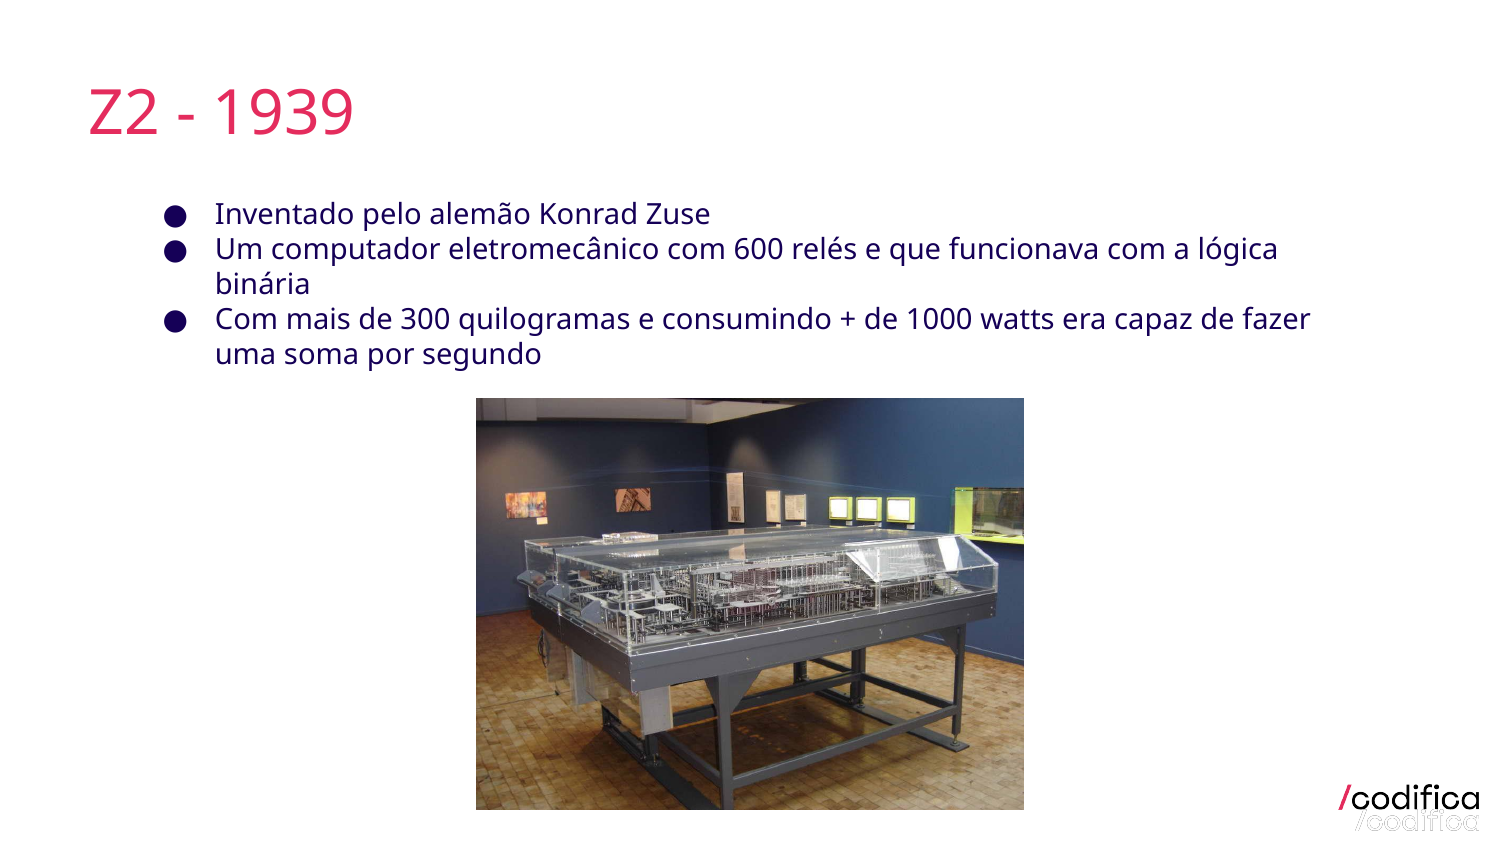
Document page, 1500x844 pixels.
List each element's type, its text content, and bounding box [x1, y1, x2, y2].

picture [1337, 784, 1479, 831]
picture [475, 398, 1024, 810]
list Inventado pelo alemão Konrad Zuse Um computador eletromecânico com 600 relés e que funcionava com a lógica binária Com mais de 300 quilogramas e consumindo + de 1000 watts era capaz de fazer uma soma por segundo [124, 180, 1376, 723]
title Z2 - 1939 [73, 59, 1427, 162]
